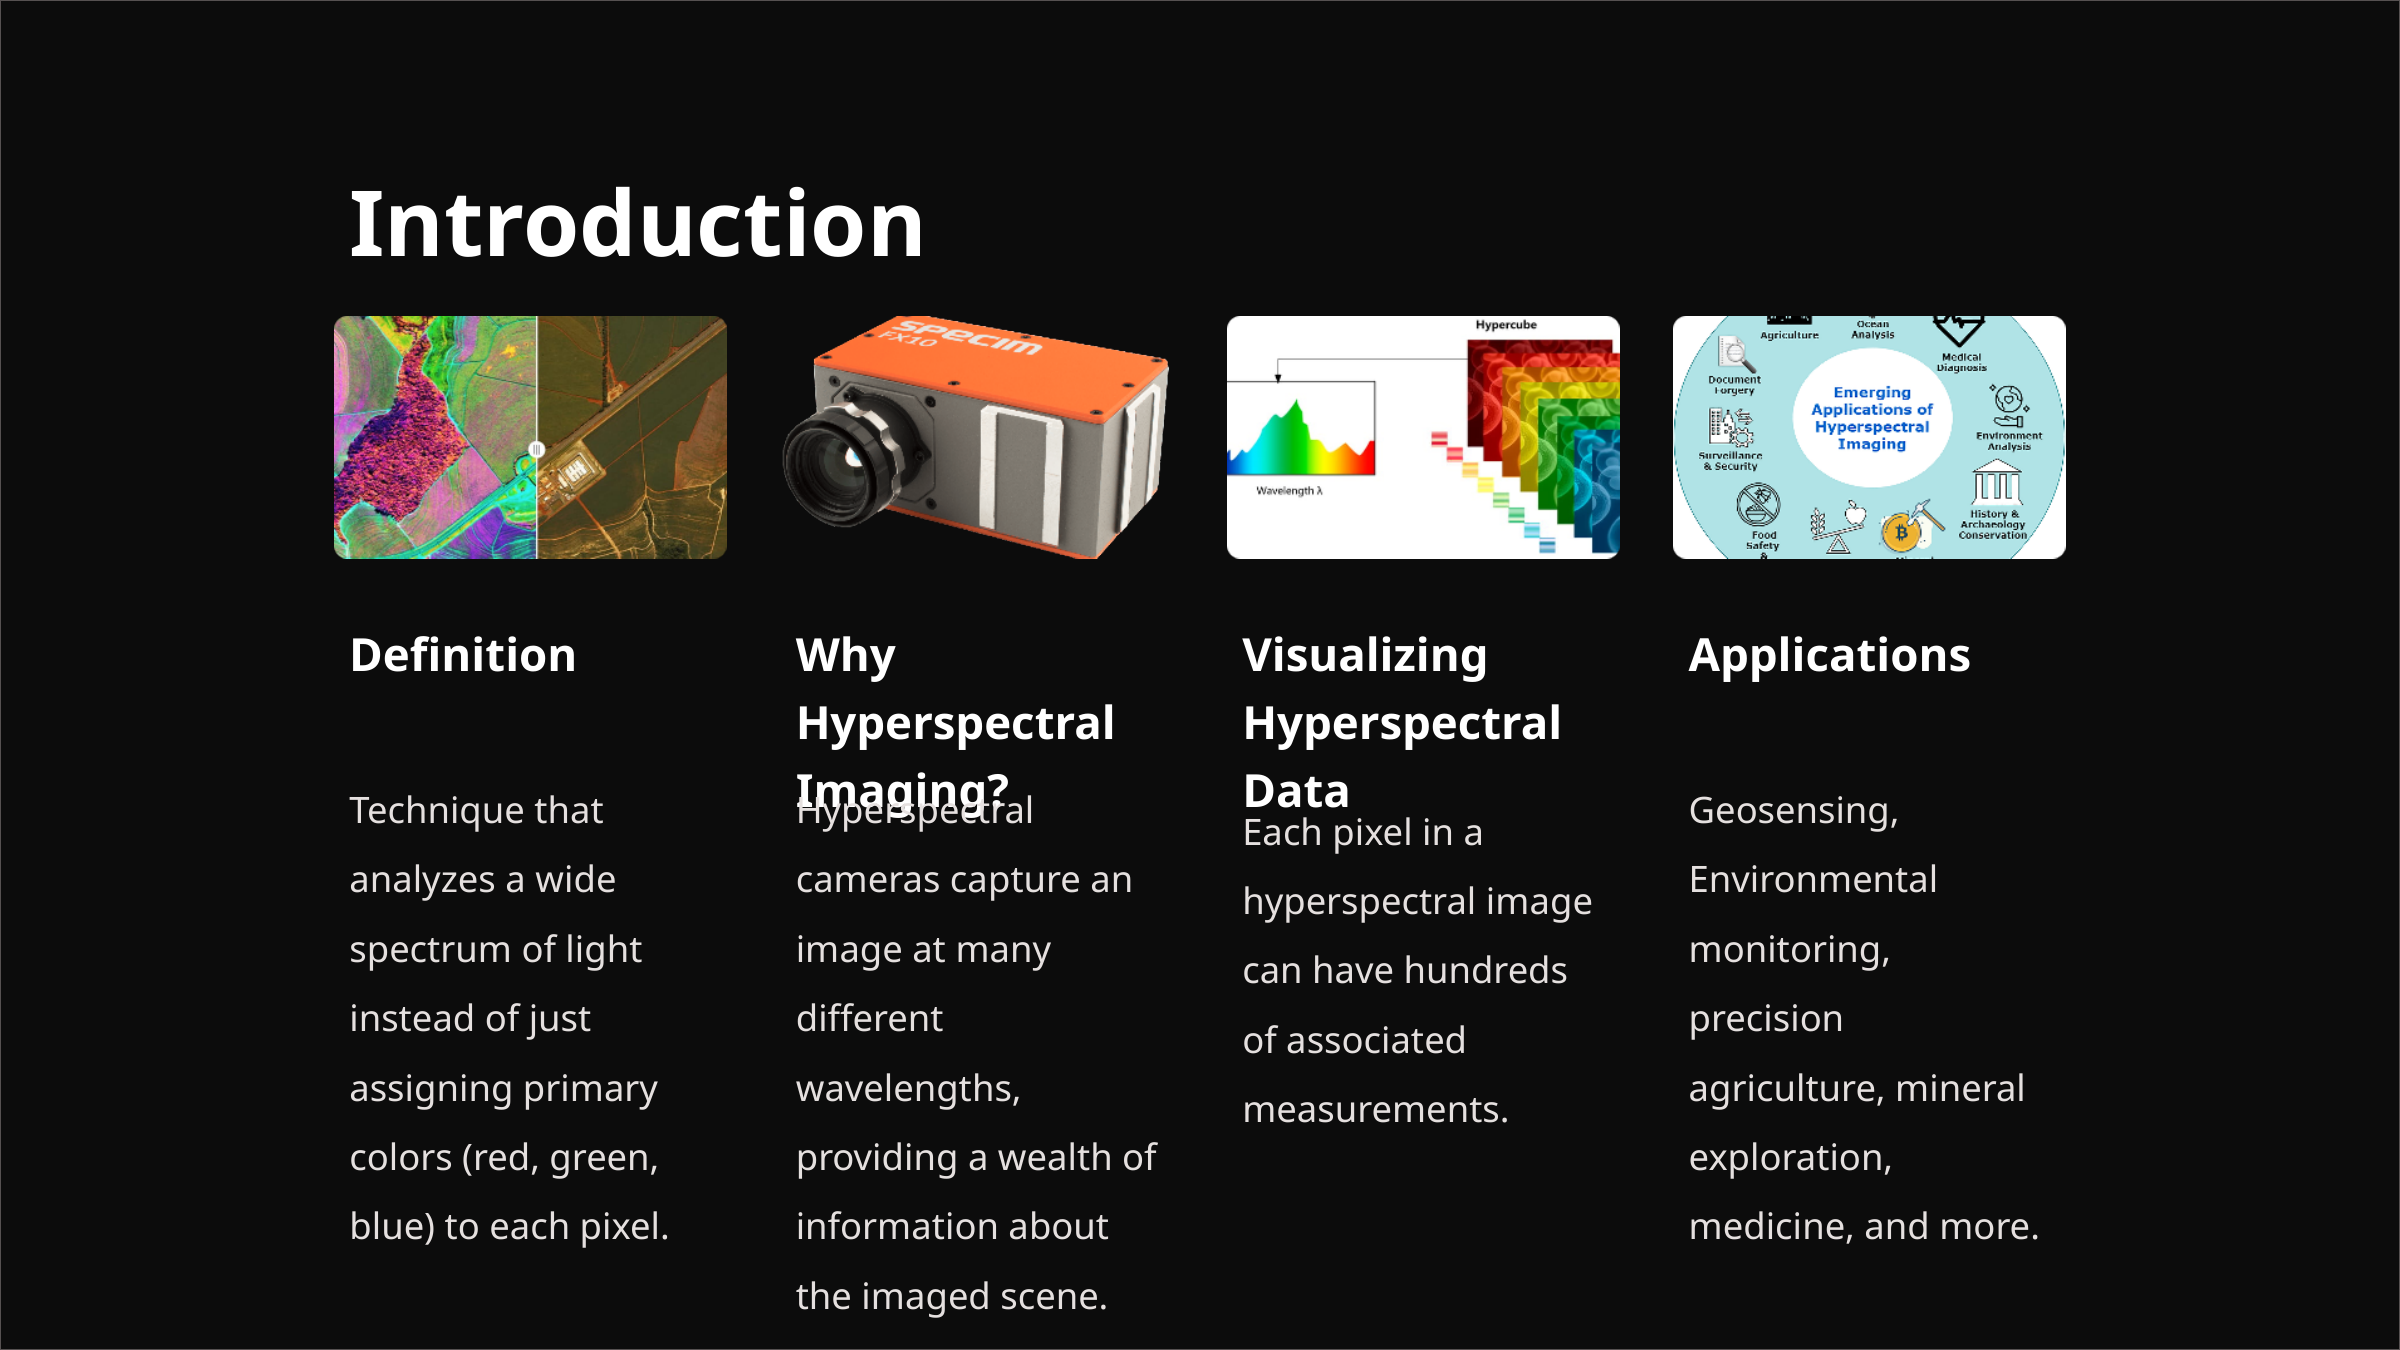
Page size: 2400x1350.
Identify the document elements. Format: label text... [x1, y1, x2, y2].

text_box Applications [1673, 604, 2039, 662]
picture [1673, 316, 2066, 560]
text_box Technique that analyzes a wide spectrum of light instead of just assigning primary colors (red, green, blue) to each pixel. [334, 753, 727, 1104]
picture [1227, 316, 1620, 560]
text_box Hyperspectral cameras capture an image at many different wavelengths, providing a wealth of information about the imaged scene. [780, 753, 1173, 1162]
text_box Visualizing Hyperspectral Data [1227, 604, 1620, 775]
picture [780, 316, 1173, 560]
text_box Each pixel in a hyperspectral image can have hundreds of associated measurements. [1227, 775, 1620, 1067]
text_box Why Hyperspectral Imaging? [780, 604, 1173, 753]
text_box Introduction [334, 130, 1064, 244]
picture [1616, 529, 1620, 540]
text_box Geosensing, Environmental monitoring, precision agriculture, mineral exploration, medicine, and more. [1673, 753, 2066, 1104]
picture [334, 316, 727, 560]
text_box [0, 0, 2400, 1350]
text_box Definition [334, 604, 699, 662]
picture [1584, 446, 1591, 462]
